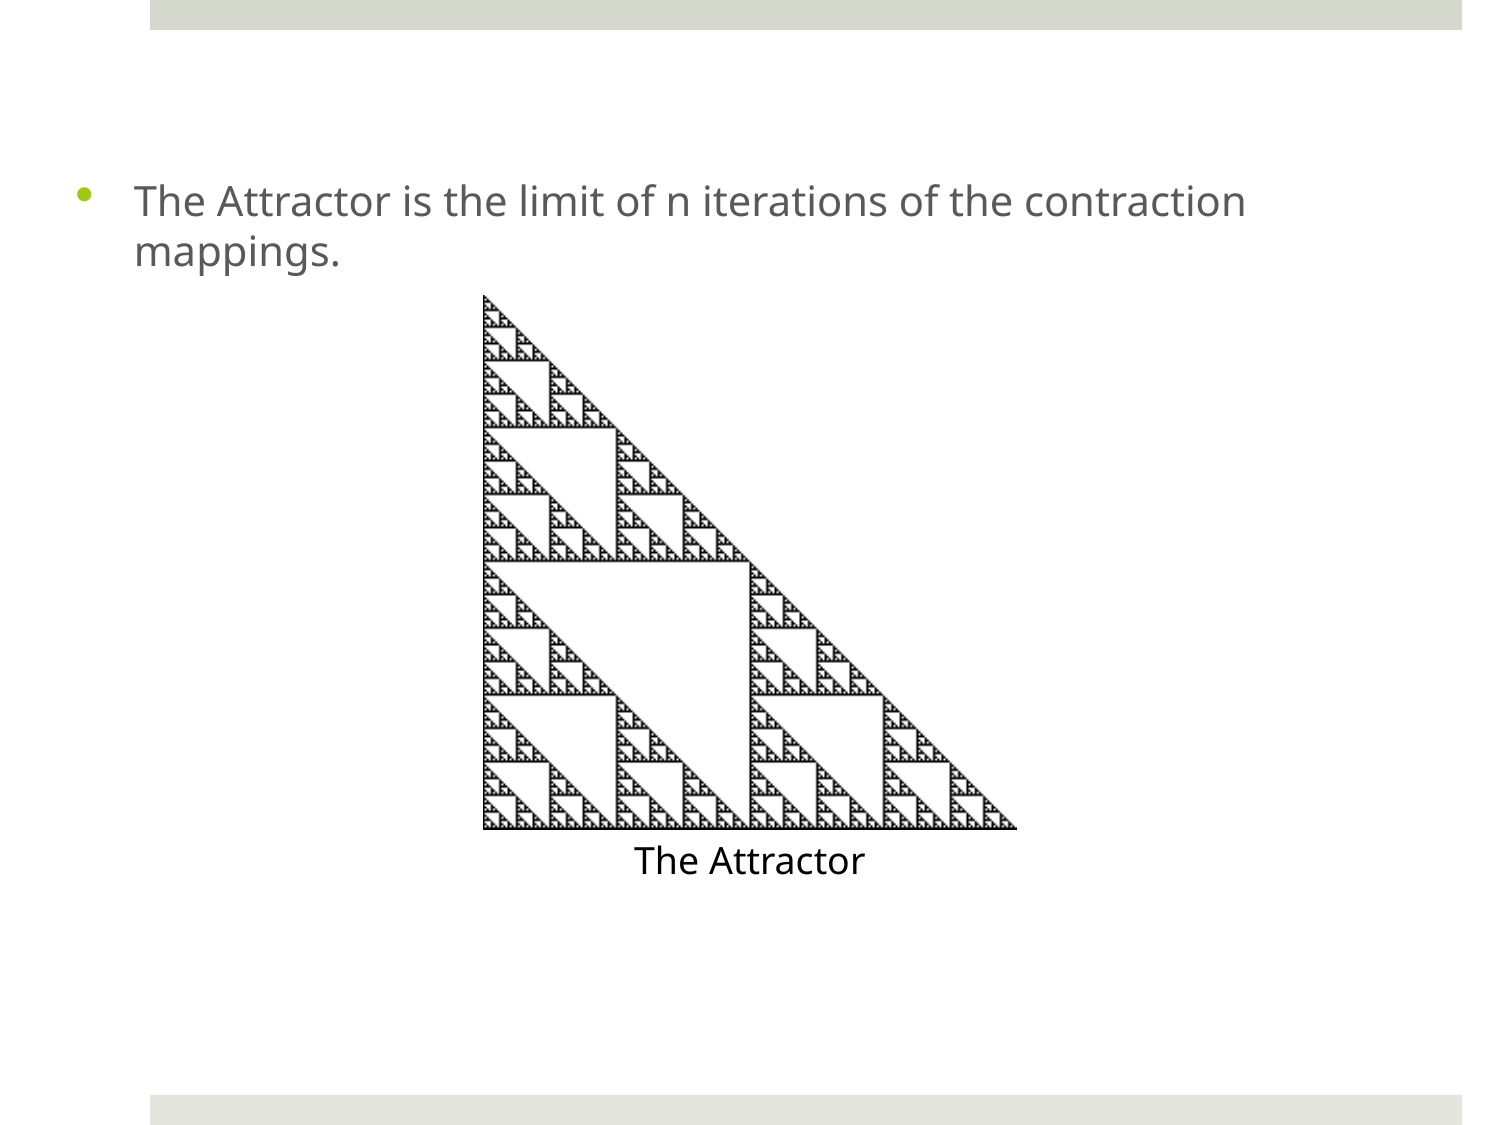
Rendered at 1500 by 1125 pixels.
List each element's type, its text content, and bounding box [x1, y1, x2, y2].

text_box The Attractor [483, 830, 1017, 889]
picture [482, 295, 1018, 830]
list The Attractor is the limit of n iterations of the contraction mappings. [62, 75, 1463, 1075]
